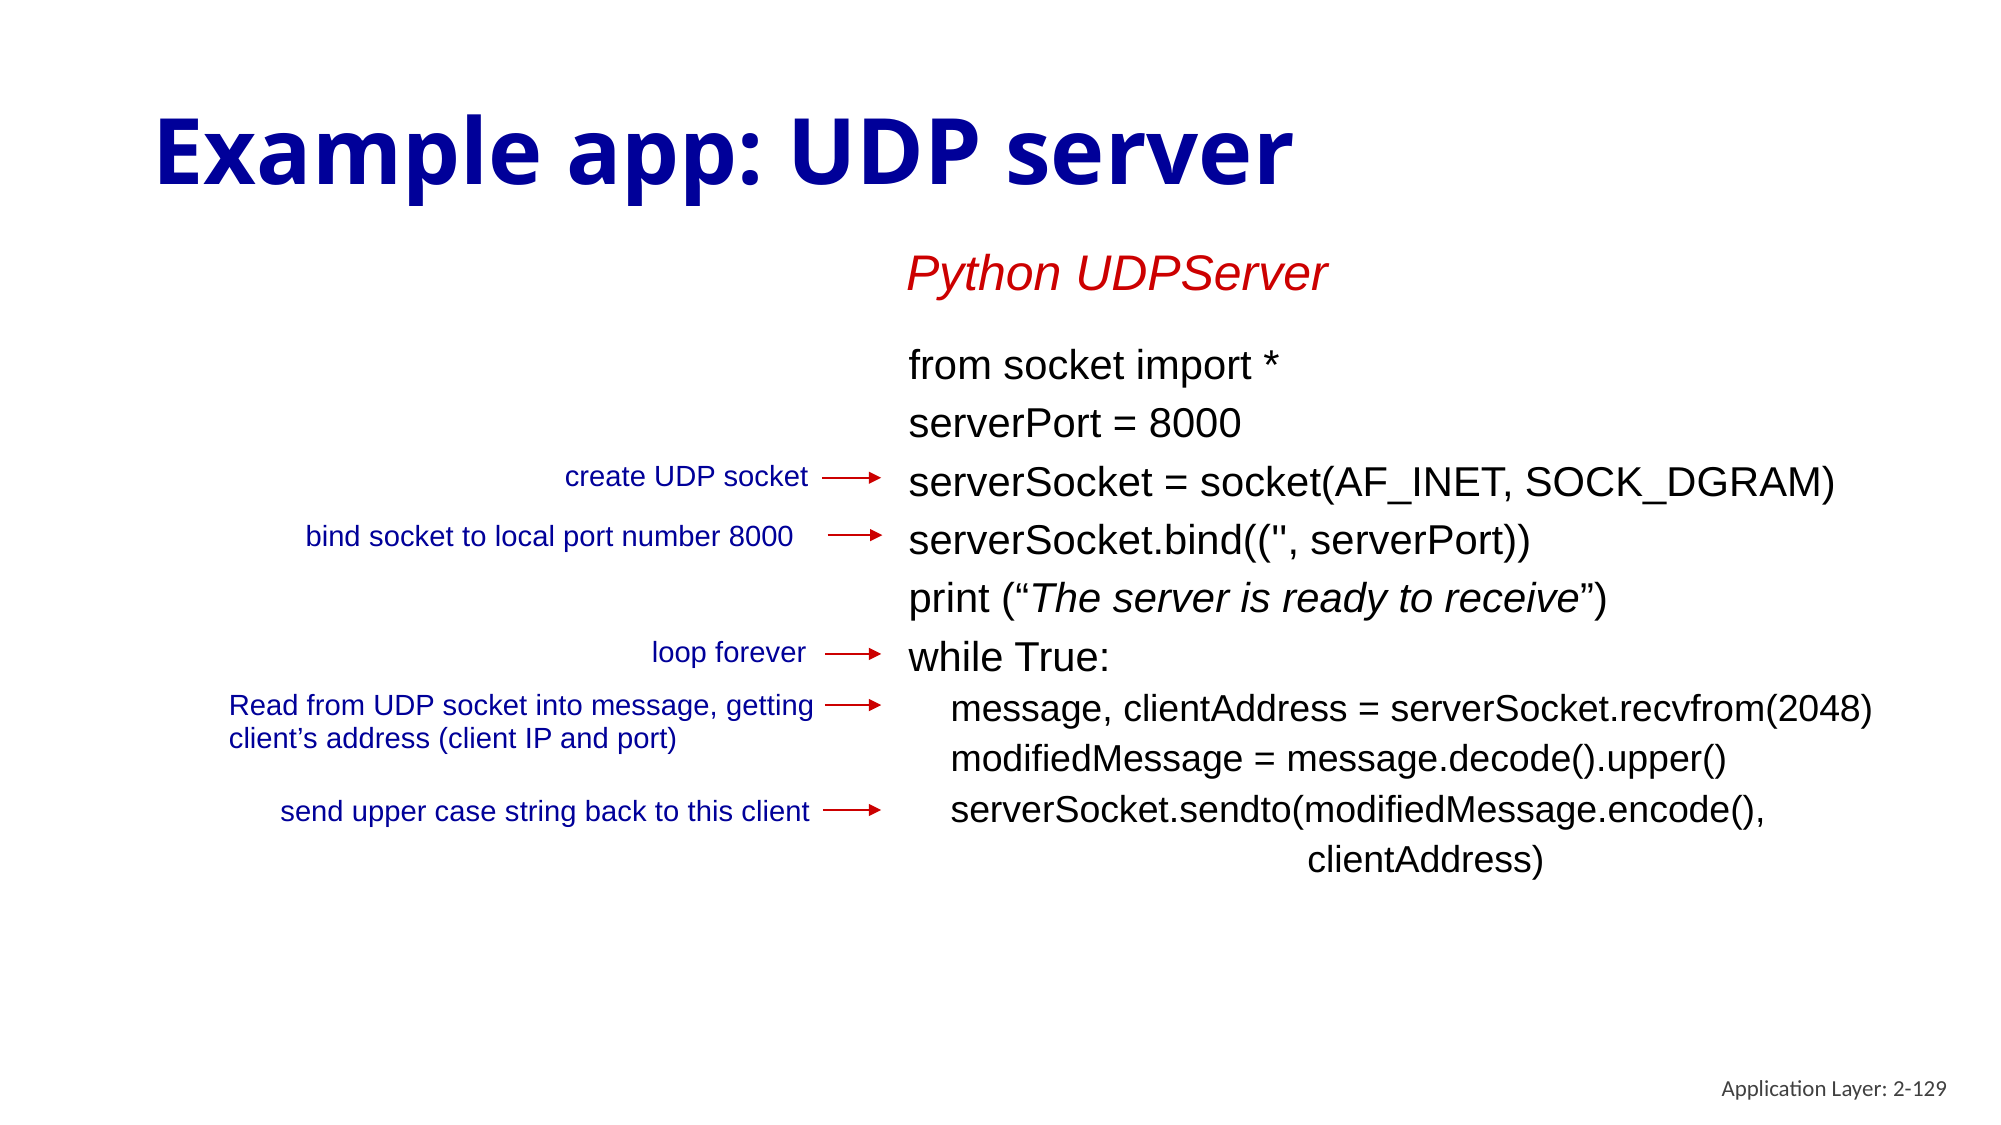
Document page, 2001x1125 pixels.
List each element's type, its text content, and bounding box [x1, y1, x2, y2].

text_box Python UDPServer [891, 233, 1343, 309]
title Example app: UDP server [137, 74, 1863, 221]
text_box from socket import * serverPort = 8000 serverSocket = socket(AF_INET, SOCK_DGRAM) serverSocket.bind(('', serverPort)) print (“The server is ready to receive”) while True: message, clientAddress = serverSocket.recvfrom(2048) modifiedMessage = message.decode().upper() serverSocket.sendto(modifiedMessage.encode(), clientAddress) [893, 321, 1889, 887]
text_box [637, 627, 882, 677]
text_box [290, 509, 883, 561]
slide_number Application Layer: 2-129 [1512, 1056, 1963, 1117]
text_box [213, 680, 882, 763]
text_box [265, 784, 896, 836]
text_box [549, 450, 970, 501]
